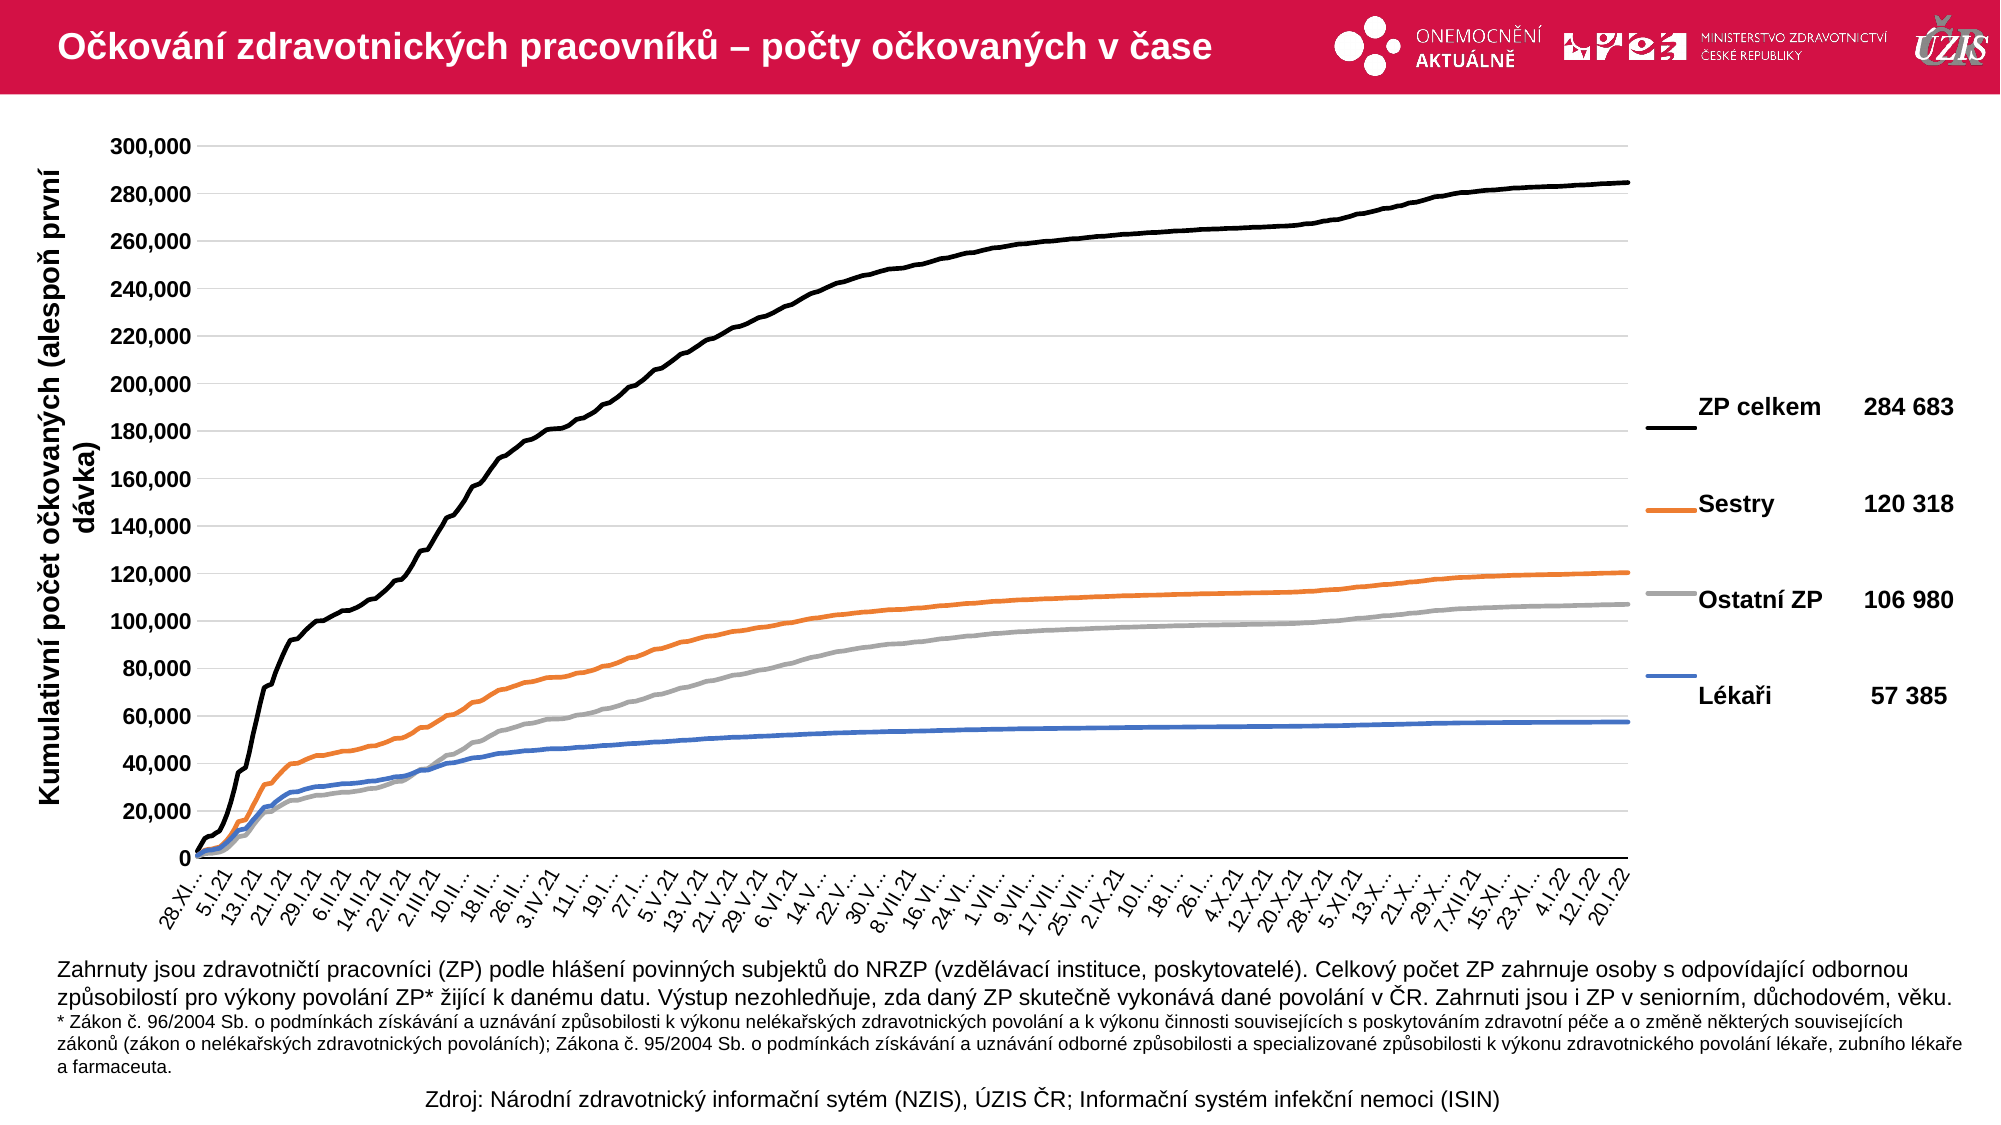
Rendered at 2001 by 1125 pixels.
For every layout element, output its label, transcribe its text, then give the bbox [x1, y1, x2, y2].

picture [1915, 15, 1989, 66]
picture [1563, 31, 1888, 60]
text_box Zdroj: Národní zdravotnický informační sytém (NZIS), ÚZIS ČR; Informační systém infekční nemoci (ISIN) [287, 1085, 1646, 1120]
text_box Kumulativní počet očkovaných (alespoň první dávka) [22, 103, 108, 872]
picture [1334, 16, 1542, 76]
title Očkování zdravotnických pracovníků – počty očkovaných v čase [42, 0, 1262, 95]
text_box Zahrnuty jsou zdravotničtí pracovníci (ZP) podle hlášení povinných subjektů do NRZP (vzdělávací instituce, poskytovatelé). Celkový počet ZP zahrnuje osoby s odpovídající odbornou způsobilostí pro výkony povolání ZP* žijící k danému datu. Výstup nezohledňuje, zda daný ZP skutečně vykonává dané povolání v ČR. Zahrnuti jsou i ZP v seniorním, důchodovém, věku. * Zákon č. 96/2004 Sb. o podmínkách získávání a uznávání způsobilosti k výkonu nelékařských zdravotnických povolání a k výkonu činnosti souvisejících s poskytováním zdravotní péče a o změně některých souvisejících zákonů (zákon o nelékařských zdravotnických povoláních); Zákona č. 95/2004 Sb. o podmínkách získávání a uznávání odborné způsobilosti a specializované způsobilosti k výkonu zdravotnického povolání lékaře, zubního lékaře a farmaceuta. [42, 947, 1978, 1085]
chart [92, 124, 1959, 943]
